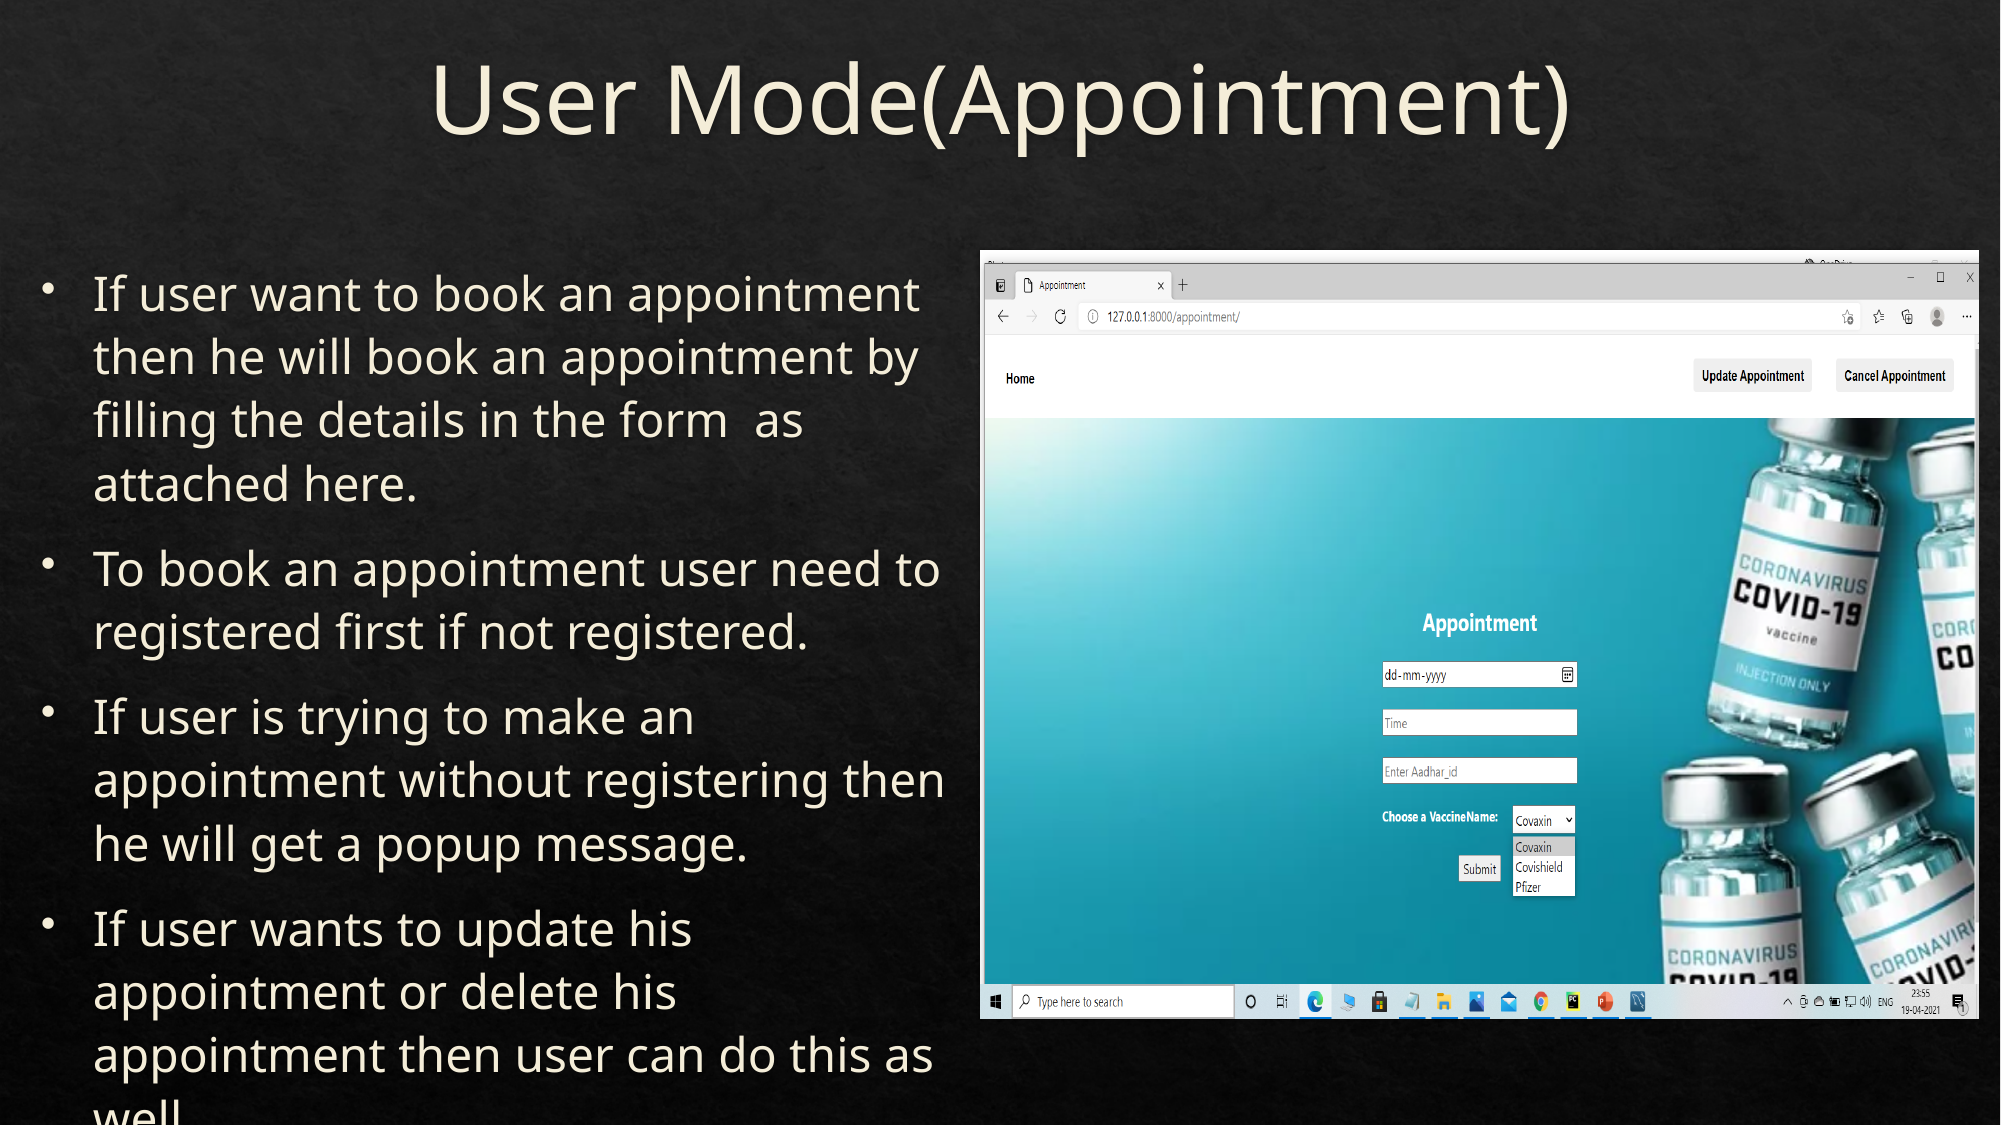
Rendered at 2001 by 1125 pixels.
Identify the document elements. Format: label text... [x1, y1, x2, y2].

list If user want to book an appointment then he will book an appointment by filling the details in the form as attached here. To book an appointment user need to registered first if not registered. If user is trying to make an appointment without registering then he will get a popup message. If user wants to update his appointment or delete his appointment then user can do this as well. [21, 250, 969, 1084]
title User Mode(Appointment) [150, 0, 1850, 207]
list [979, 250, 1979, 1019]
